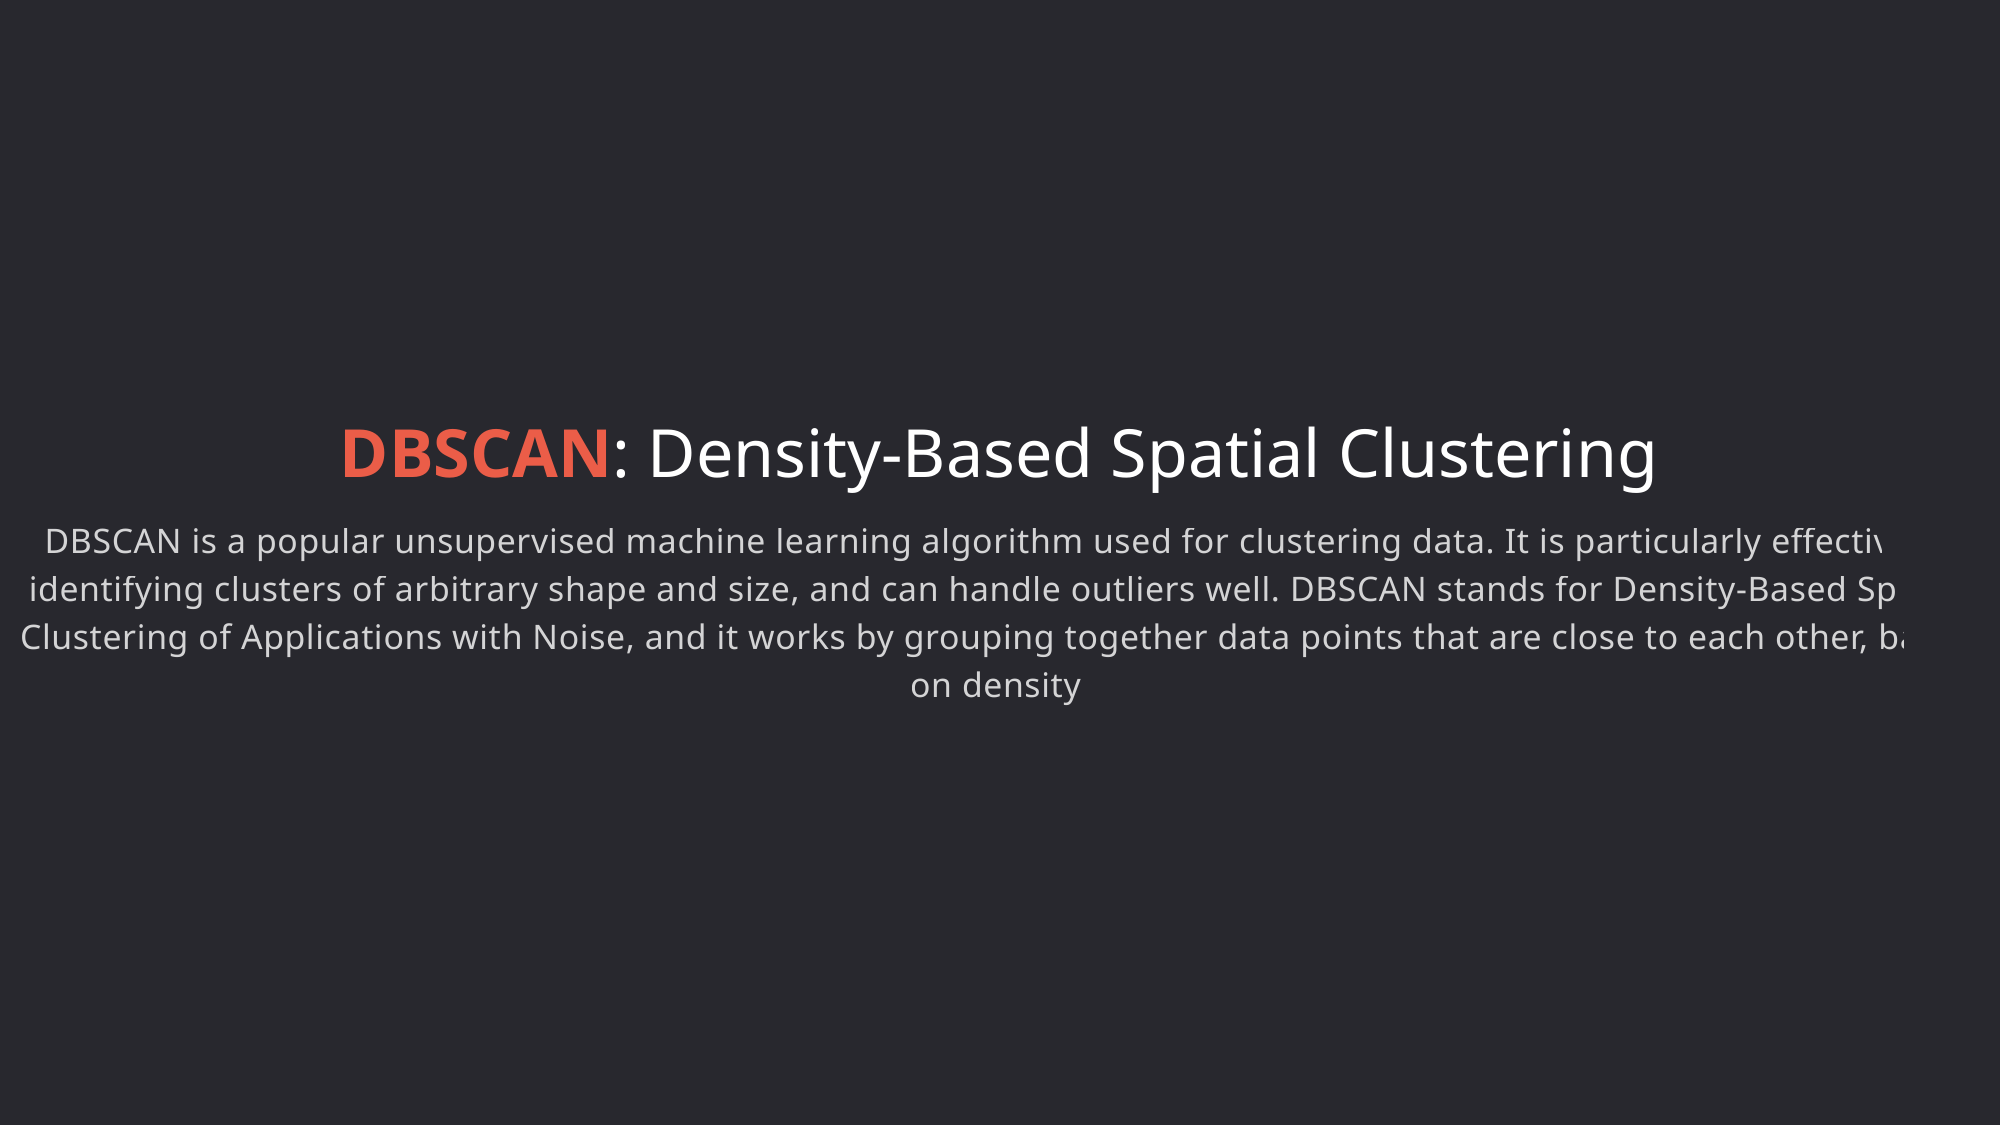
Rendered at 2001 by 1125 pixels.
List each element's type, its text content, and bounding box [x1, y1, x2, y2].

text_box DBSCAN is a popular unsupervised machine learning algorithm used for clustering data. It is particularly effective at identifying clusters of arbitrary shape and size, and can handle outliers well. DBSCAN stands for Density-Based Spatial Clustering of Applications with Noise, and it works by grouping together data points that are close to each other, based on density. [4, 512, 1995, 705]
text_box DBSCAN: Density-Based Spatial Clustering [4, 419, 1995, 491]
